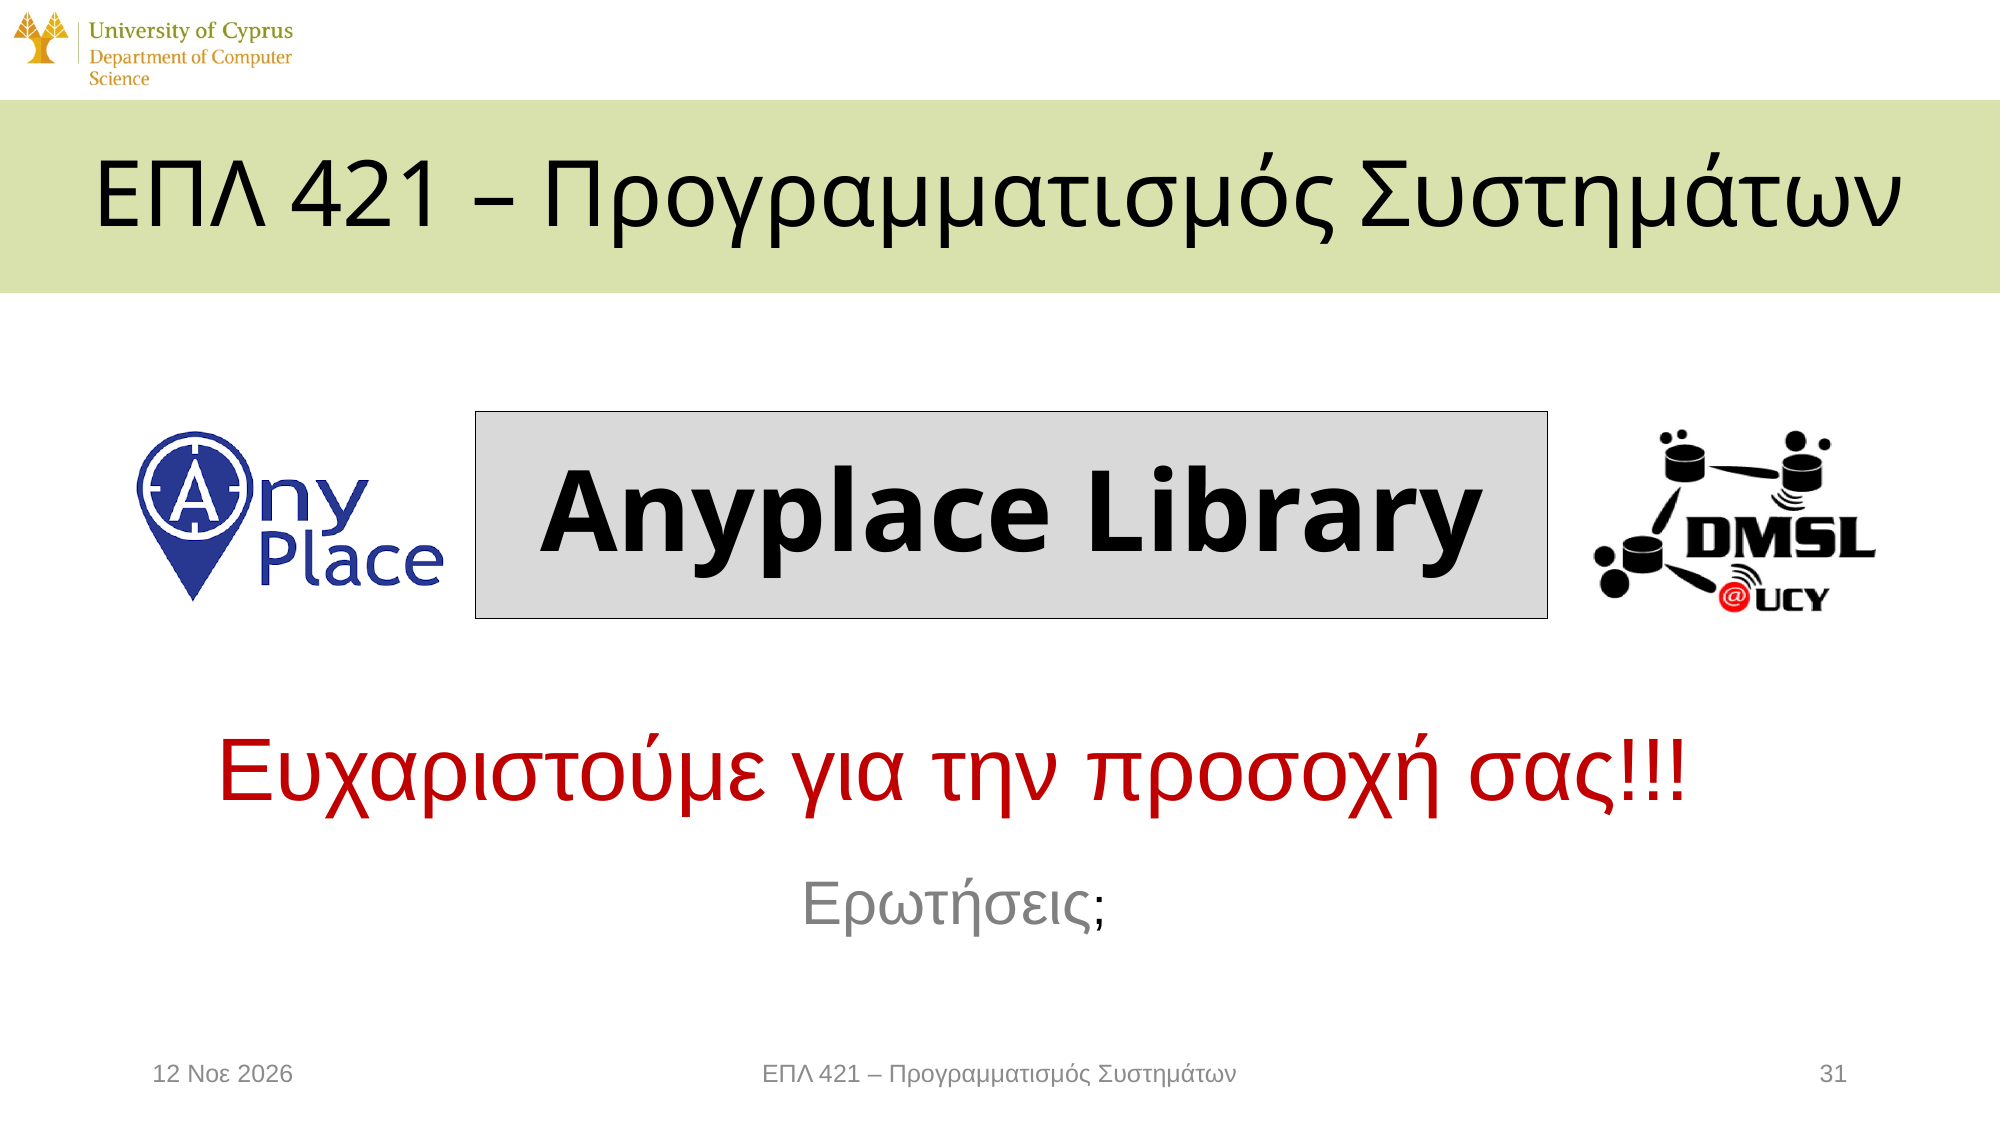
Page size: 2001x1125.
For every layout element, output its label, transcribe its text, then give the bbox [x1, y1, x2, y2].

picture [130, 426, 447, 604]
title ΕΠΛ 421 – Προγραμματισμός Συστημάτων [0, 99, 2000, 294]
slide_number 29-Νοε-19 [137, 1042, 588, 1103]
slide_number 31 [1412, 1042, 1863, 1103]
picture [1577, 405, 1893, 626]
picture [0, 0, 311, 99]
text_box Ευχαριστούμε για την προσοχή σας!!! Ερωτήσεις; [130, 701, 1778, 945]
text_box Anyplace Library [475, 411, 1548, 619]
footer ΕΠΛ 421 – Προγραμματισμός Συστημάτων [662, 1042, 1338, 1103]
